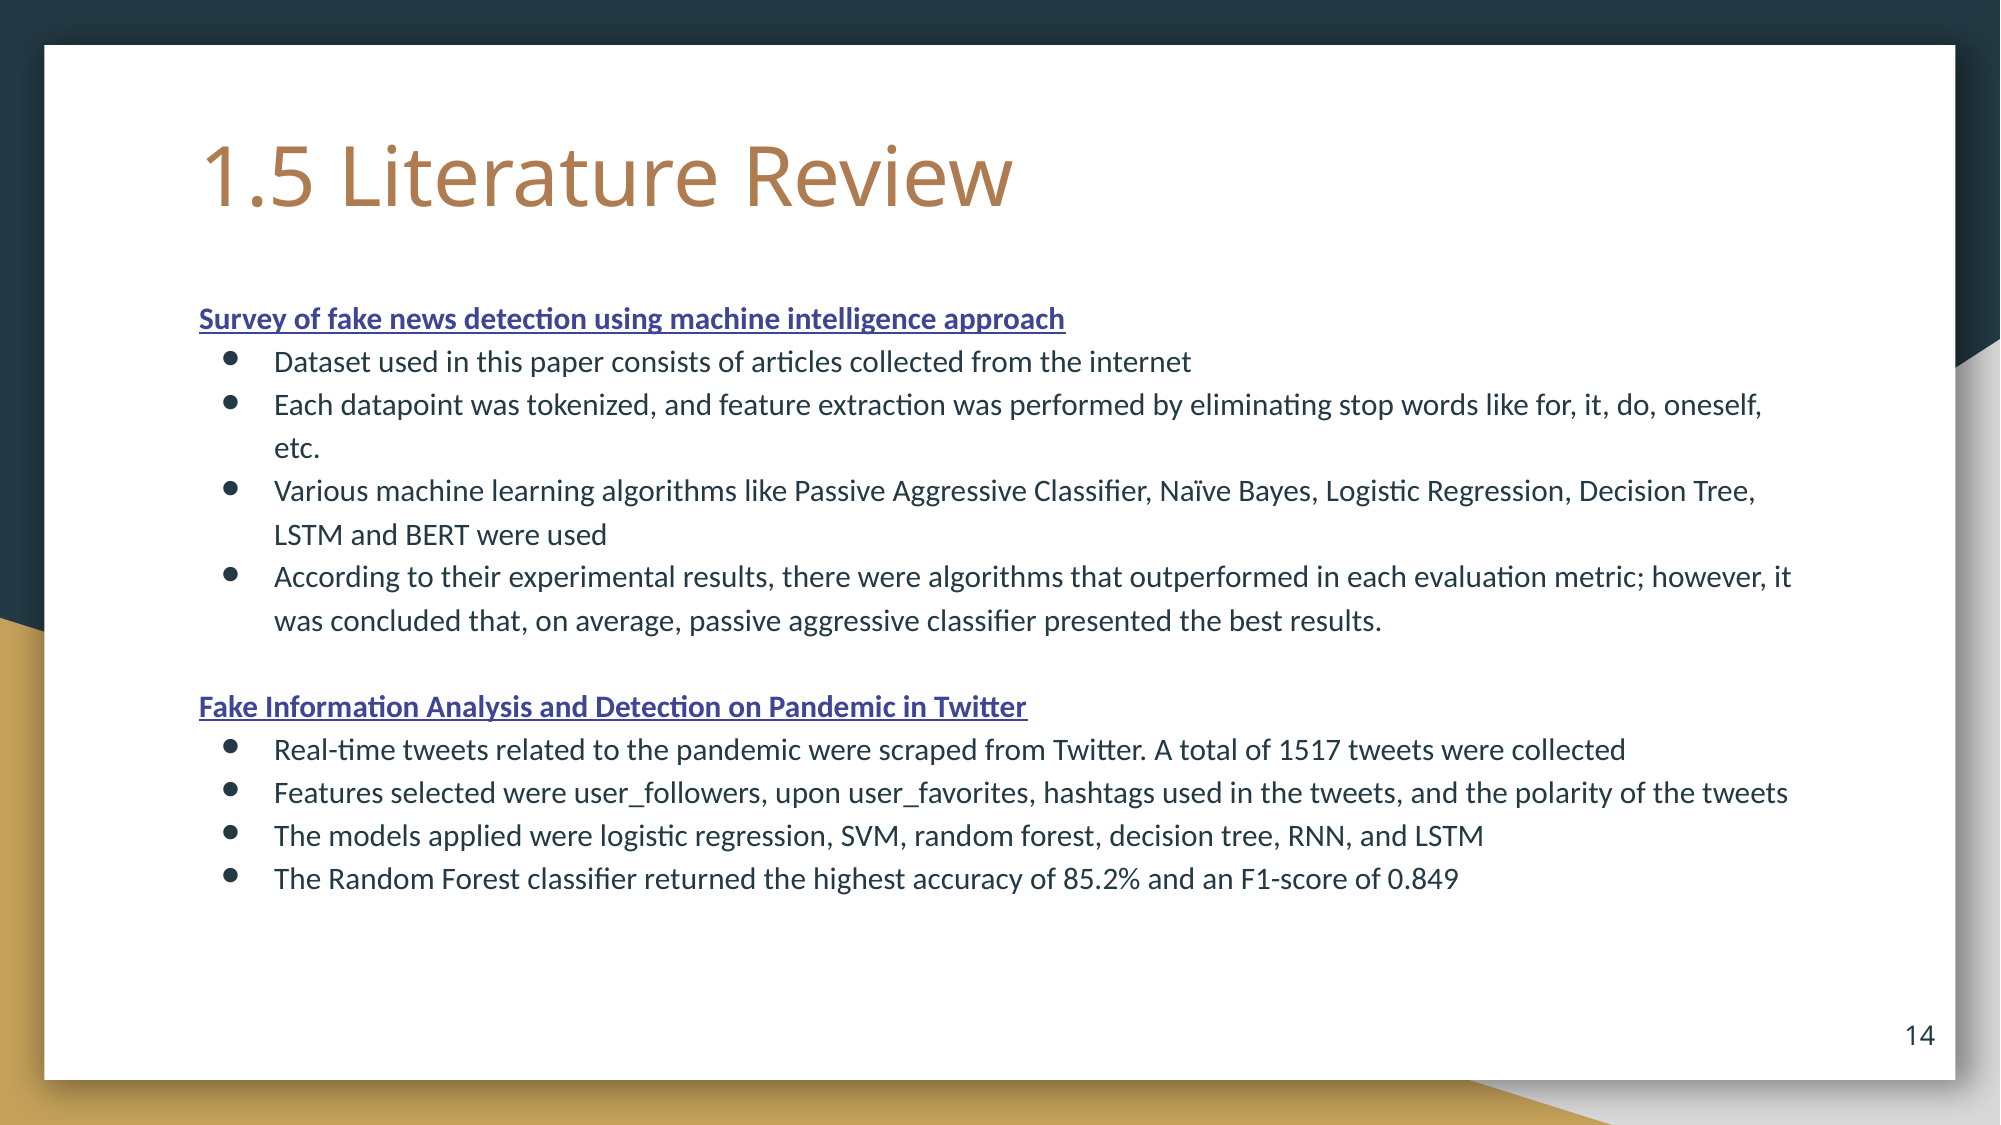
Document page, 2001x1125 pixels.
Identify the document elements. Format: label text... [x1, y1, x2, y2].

title 1.5 Literature Review [179, 102, 1821, 237]
slide_number ‹#› [1835, 993, 1956, 1080]
list Survey of fake news detection using machine intelligence approach Dataset used in this paper consists of articles collected from the internet Each datapoint was tokenized, and feature extraction was performed by eliminating stop words like for, it, do, oneself, etc. Various machine learning algorithms like Passive Aggressive Classifier, Naïve Bayes, Logistic Regression, Decision Tree, LSTM and BERT were used According to their experimental results, there were algorithms that outperformed in each evaluation metric; however, it was concluded that, on average, passive aggressive classifier presented the best results. Fake Information Analysis and Detection on Pandemic in Twitter Real-time tweets related to the pandemic were scraped from Twitter. A total of 1517 tweets were collected Features selected were user_followers, upon user_favorites, hashtags used in the tweets, and the polarity of the tweets The models applied were logistic regression, SVM, random forest, decision tree, RNN, and LSTM The Random Forest classifier returned the highest accuracy of 85.2% and an F1-score of 0.849 [179, 255, 1821, 1020]
